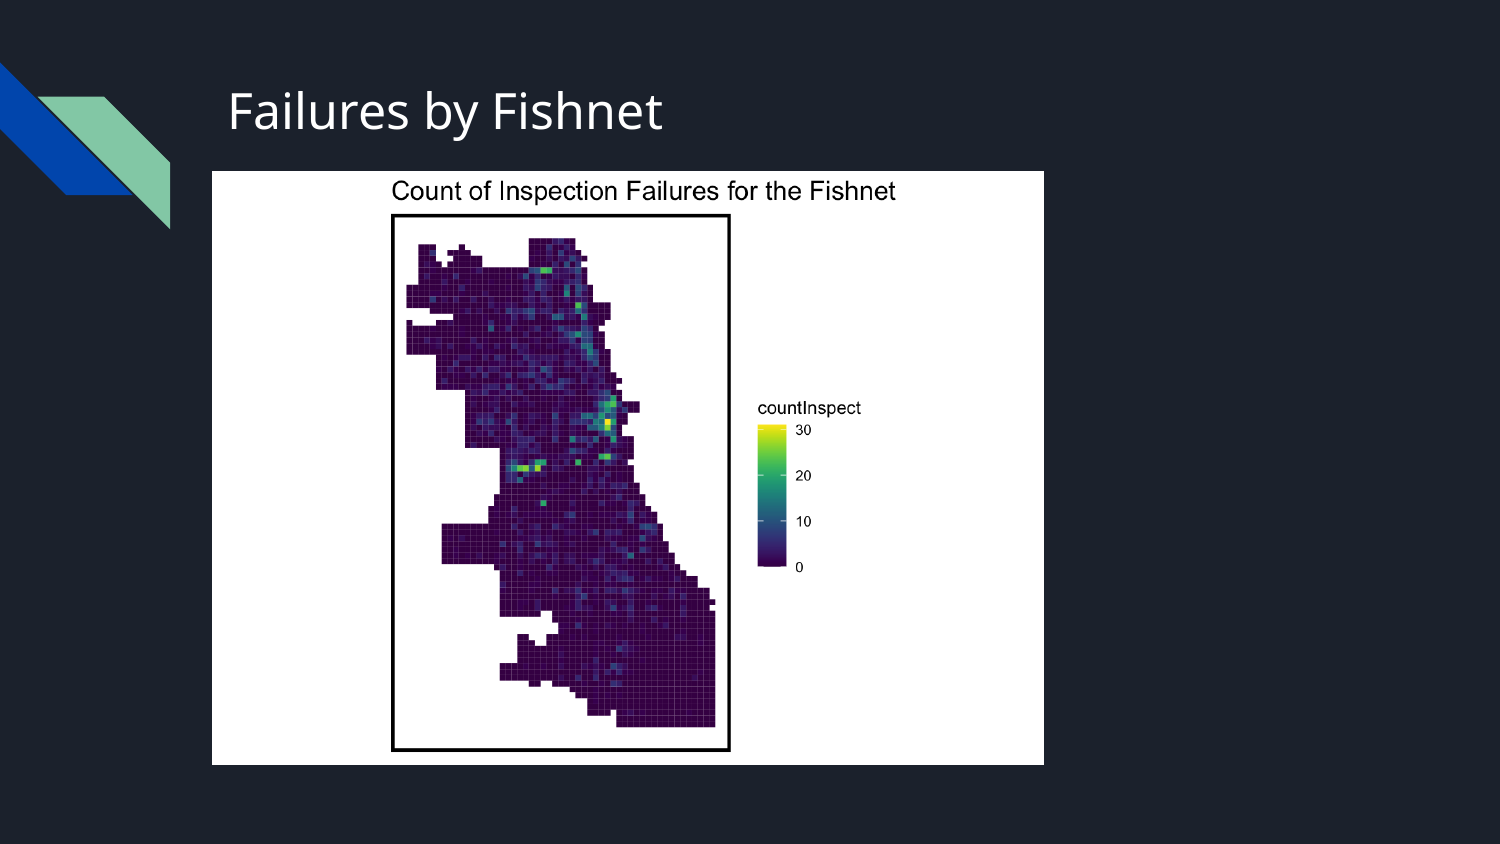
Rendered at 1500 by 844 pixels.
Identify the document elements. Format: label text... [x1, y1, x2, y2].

title Failures by Fishnet [212, 64, 1368, 215]
picture [212, 171, 1044, 765]
